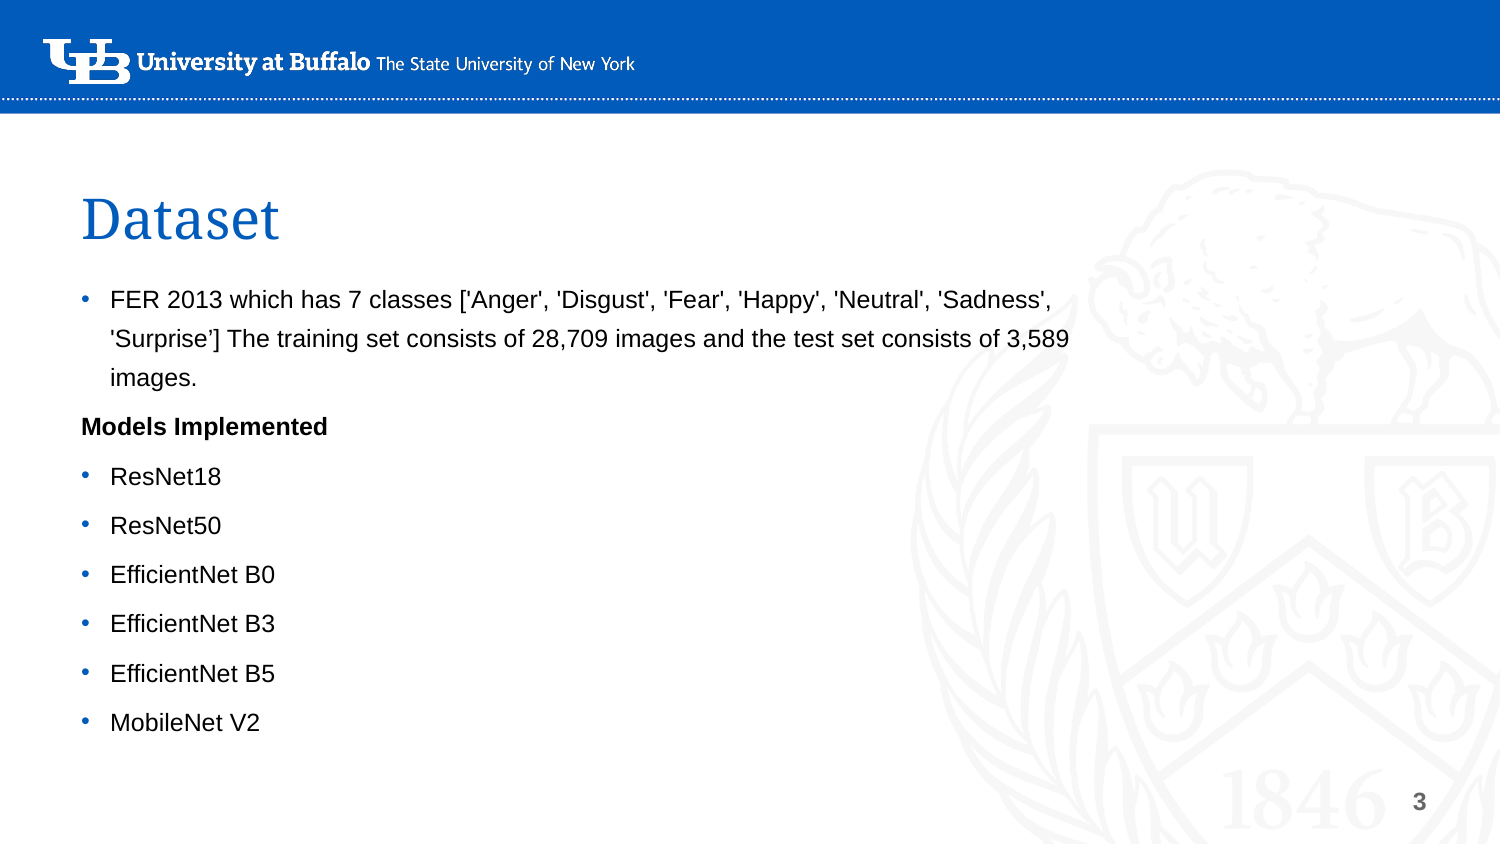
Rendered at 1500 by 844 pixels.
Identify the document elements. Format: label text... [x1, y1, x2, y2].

footer ‹#› [931, 777, 1439, 823]
title Dataset [69, 105, 925, 258]
picture [0, 0, 1500, 844]
list FER 2013 which has 7 classes ['Anger', 'Disgust', 'Fear', 'Happy', 'Neutral', 'Sadness', 'Surprise’] The training set consists of 28,709 images and the test set consists of 3,589 images. Models Implemented ResNet18 ResNet50 EfficientNet B0 EfficientNet B3 EfficientNet B5 MobileNet V2 [69, 268, 1094, 788]
